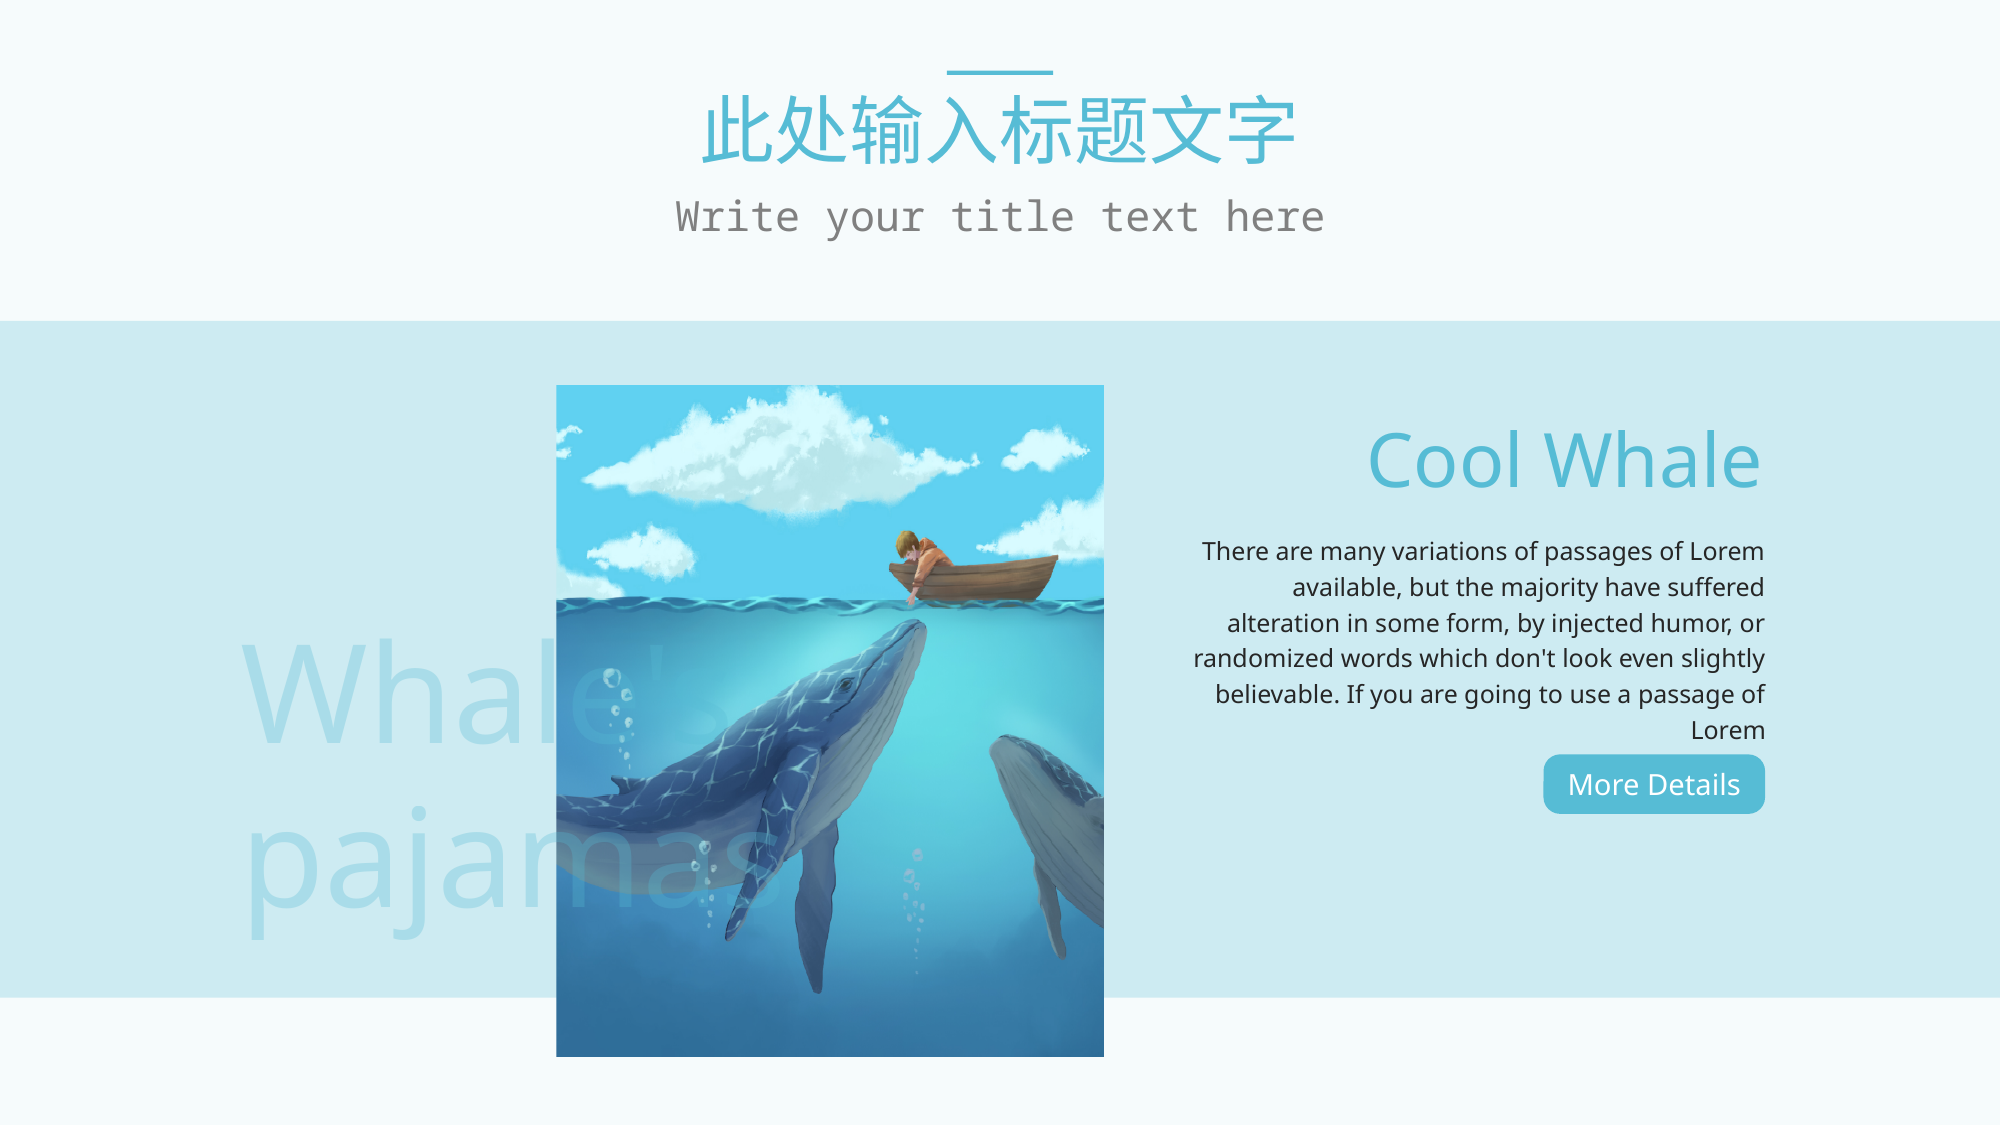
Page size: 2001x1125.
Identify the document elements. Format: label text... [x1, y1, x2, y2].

text_box More Details [1543, 754, 1766, 814]
text_box 此处输入标题文字 [512, 76, 1488, 181]
text_box Write your title text here [660, 182, 1340, 248]
text_box Whale's pajamas [225, 598, 946, 943]
text_box Cool Whale [1308, 405, 1778, 511]
text_box [0, 320, 2000, 999]
text_box [555, 384, 1105, 1058]
text_box [946, 69, 1054, 76]
text_box There are many variations of passages of Lorem available, but the majority have suffered alteration in some form, by injected humor, or randomized words which don't look even slightly believable. If you are going to use a passage of Lorem [1159, 519, 1787, 773]
